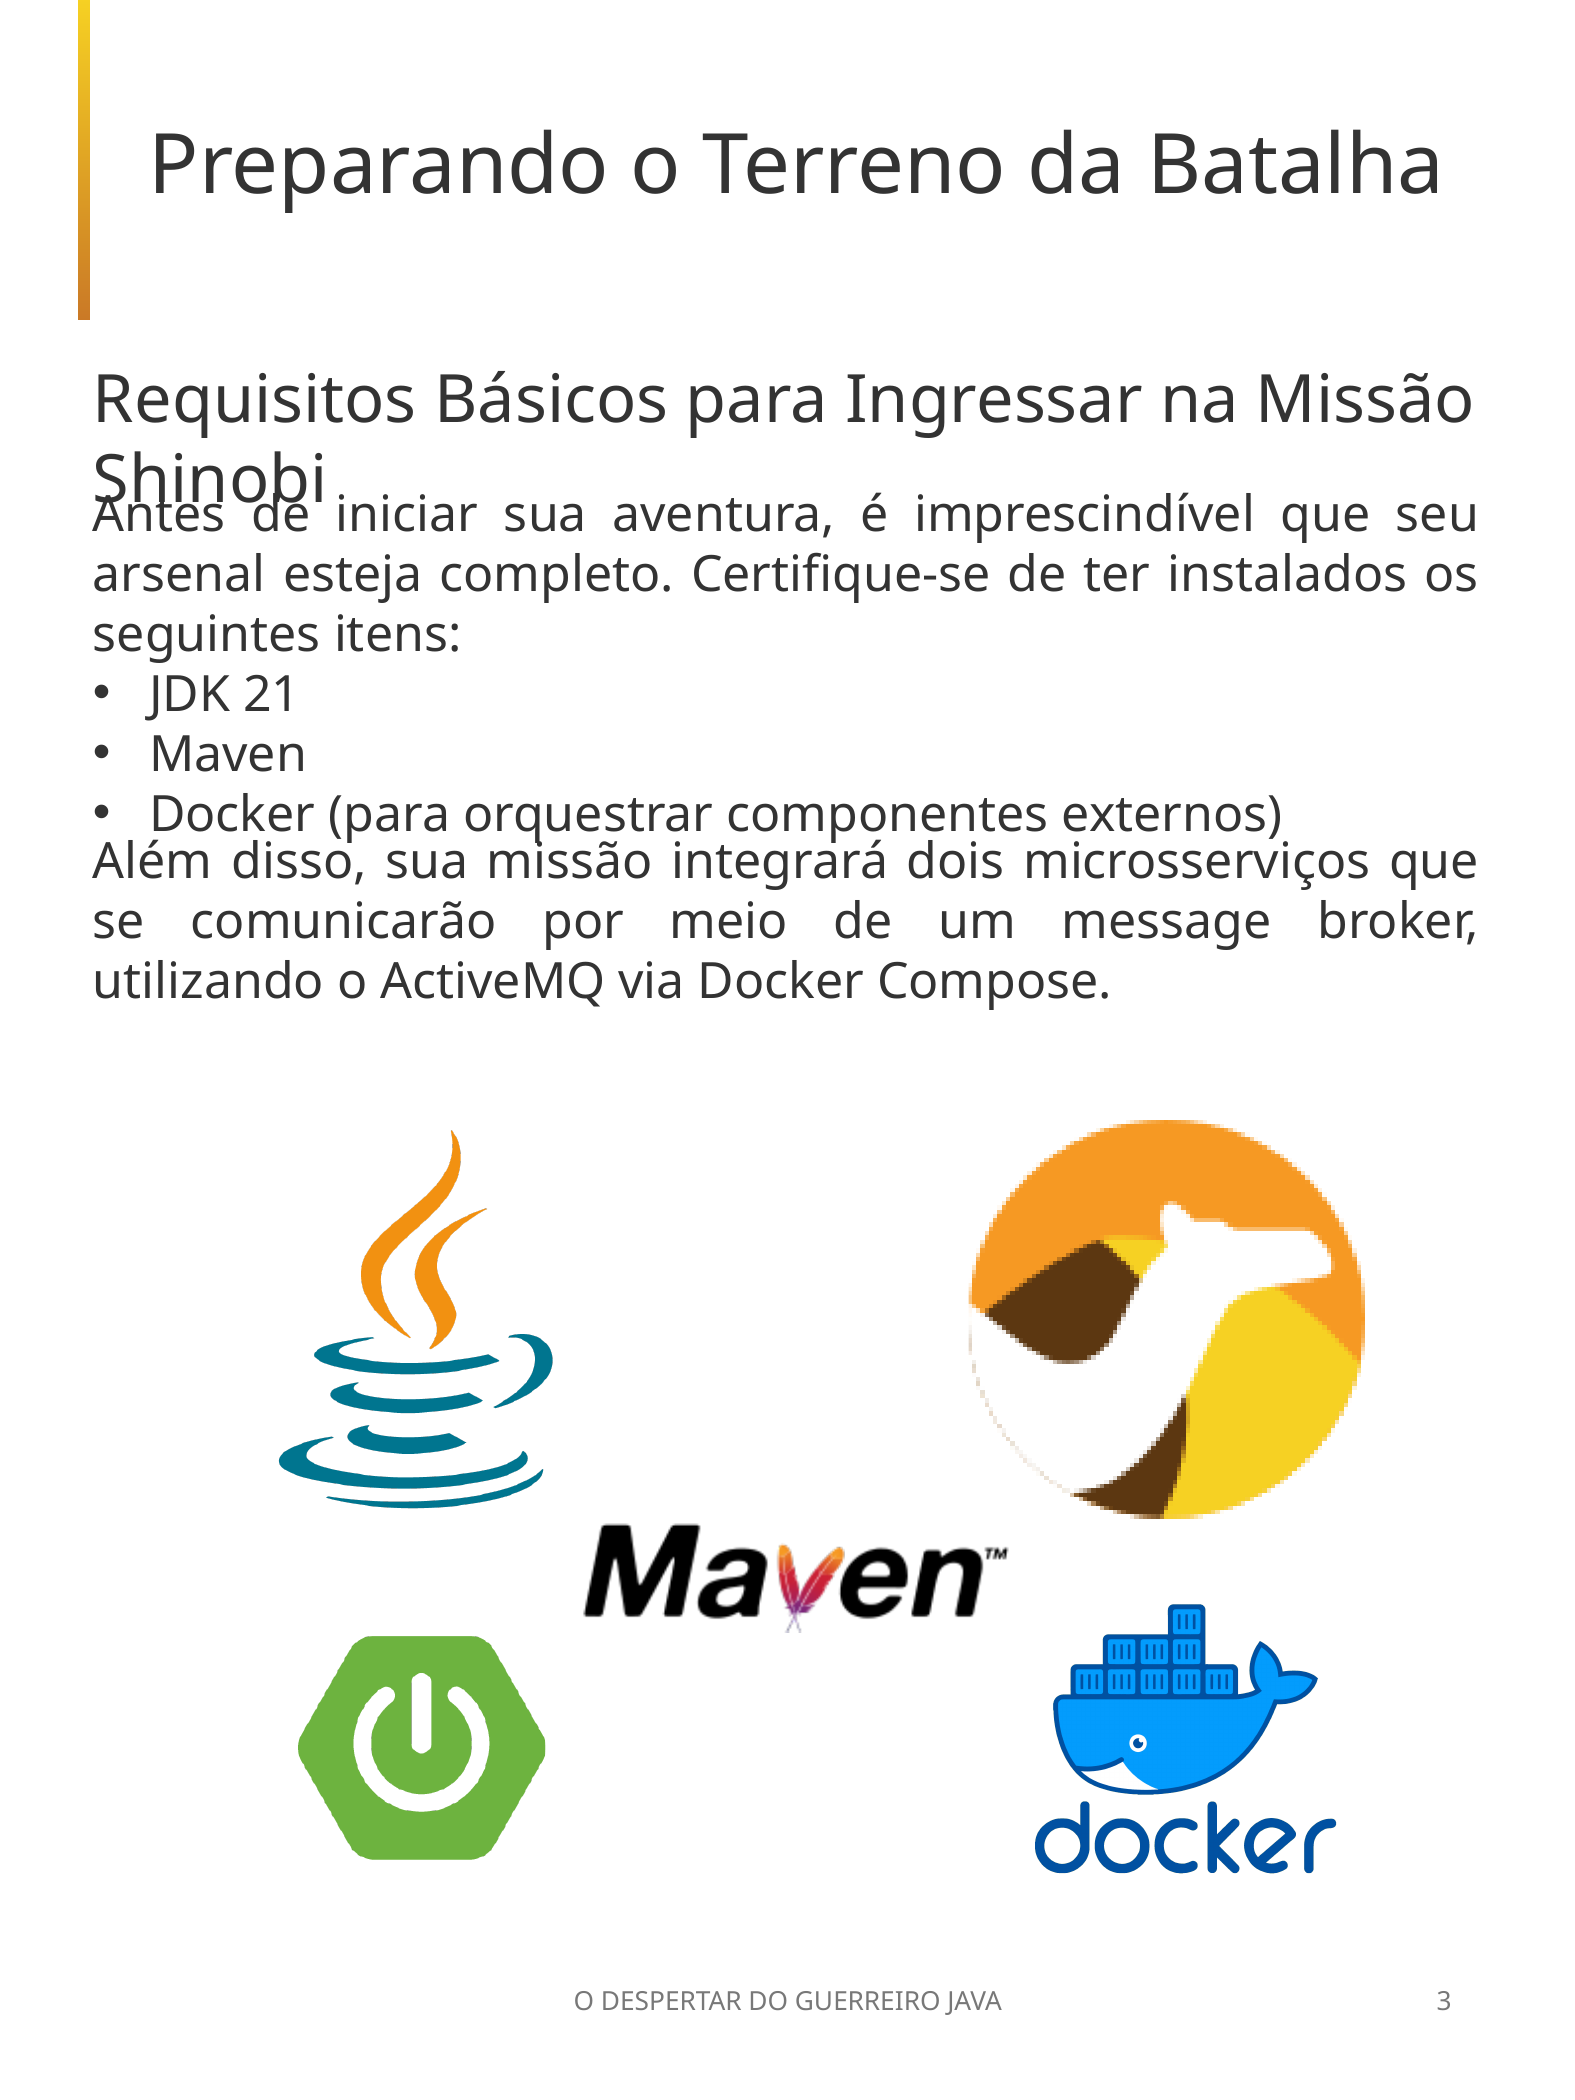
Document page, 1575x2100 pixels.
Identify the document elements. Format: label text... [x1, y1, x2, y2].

text_box Preparando o Terreno da Batalha [134, 102, 1495, 218]
footer O DESPERTAR DO GUERREIRO JAVA [521, 1946, 1054, 2059]
picture [576, 1521, 1433, 1877]
text_box [77, 0, 91, 321]
slide_number 3 [1112, 1946, 1467, 2059]
text_box Antes de iniciar sua aventura, é imprescindível que seu arsenal esteja completo. Certifique-se de ter instalados os seguintes itens: JDK 21 Maven Docker (para orquestrar componentes externos) [78, 473, 1495, 821]
picture [236, 1119, 607, 1520]
text_box Requisitos Básicos para Ingressar na Missão Shinobi [78, 348, 1495, 473]
text_box Além disso, sua missão integrará dois microsserviços que se comunicarão por meio de um message broker, utilizando o ActiveMQ via Docker Compose. [78, 821, 1495, 1016]
picture [291, 1616, 552, 1877]
picture [968, 1119, 1404, 1519]
